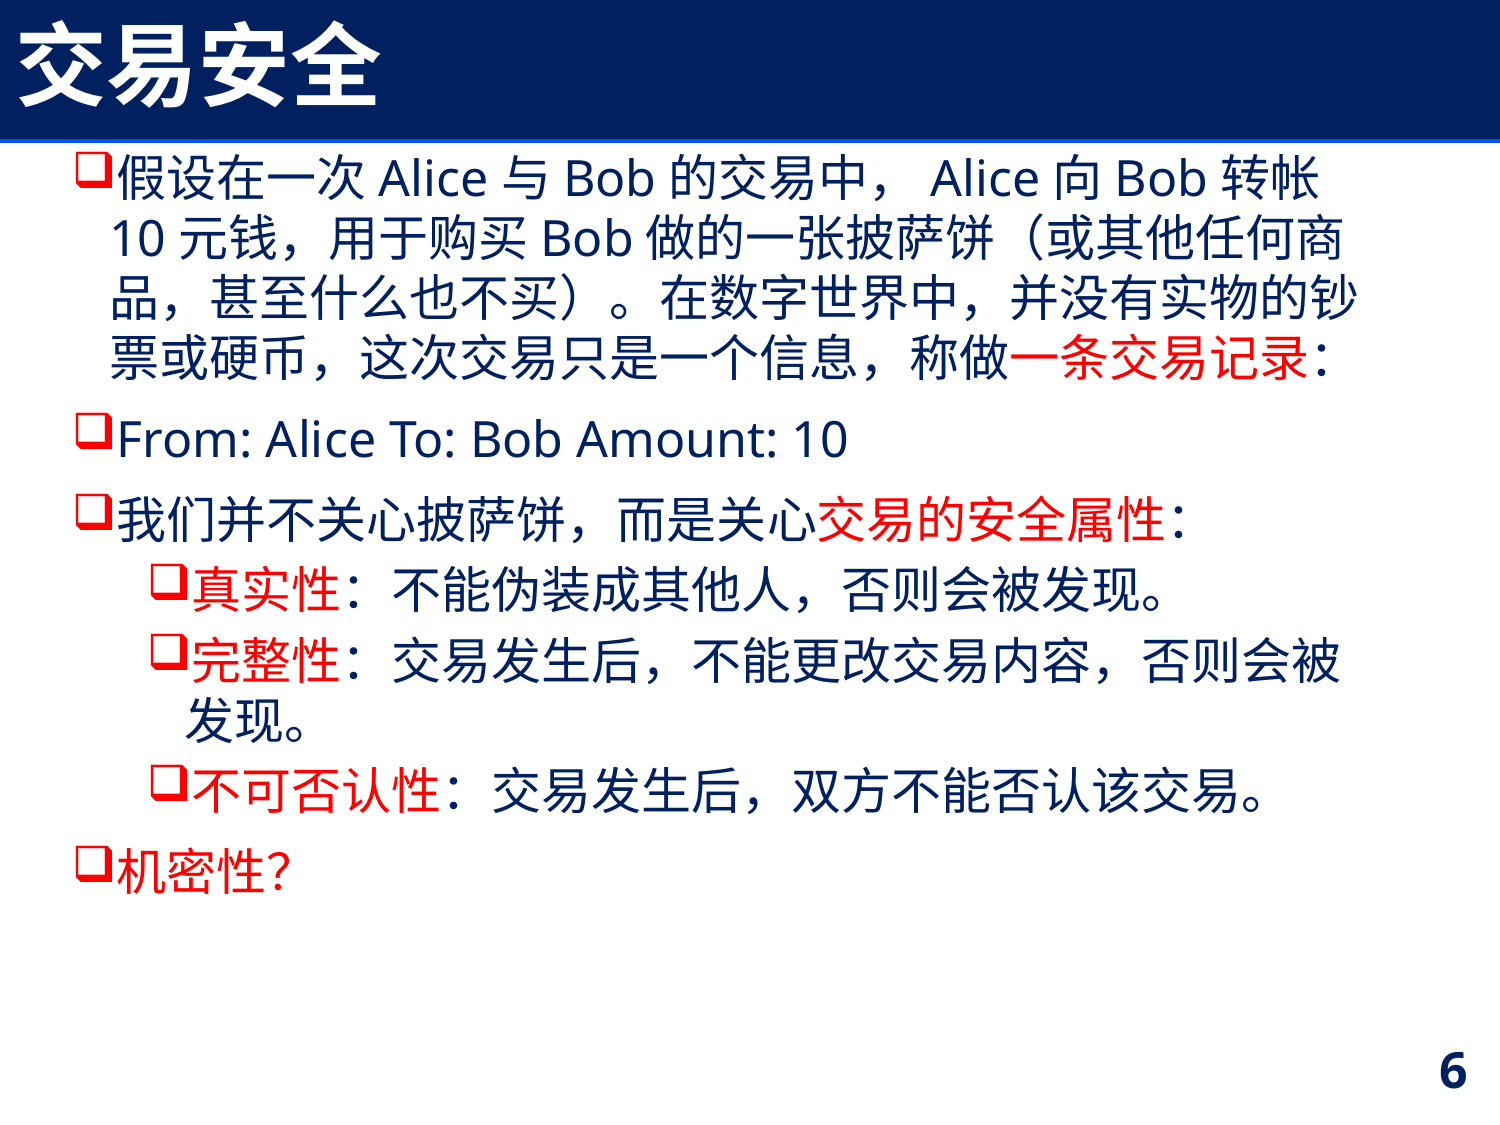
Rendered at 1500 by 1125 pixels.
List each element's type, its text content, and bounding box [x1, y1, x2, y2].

list 假设在一次Alice与Bob的交易中，Alice向Bob转帐10元钱，用于购买Bob做的一张披萨饼（或其他任何商品，甚至什么也不买）。在数字世界中，并没有实物的钞票或硬币，这次交易只是一个信息，称做一条交易记录： From: Alice To: Bob Amount: 10 我们并不关心披萨饼，而是关心交易的安全属性： 真实性：不能伪装成其他人，否则会被发现。 完整性：交易发生后，不能更改交易内容，否则会被发现。 不可否认性：交易发生后，双方不能否认该交易。 机密性？ [56, 139, 1397, 1103]
title 交易安全 [0, 0, 1500, 140]
slide_number 6 [1145, 1042, 1484, 1103]
